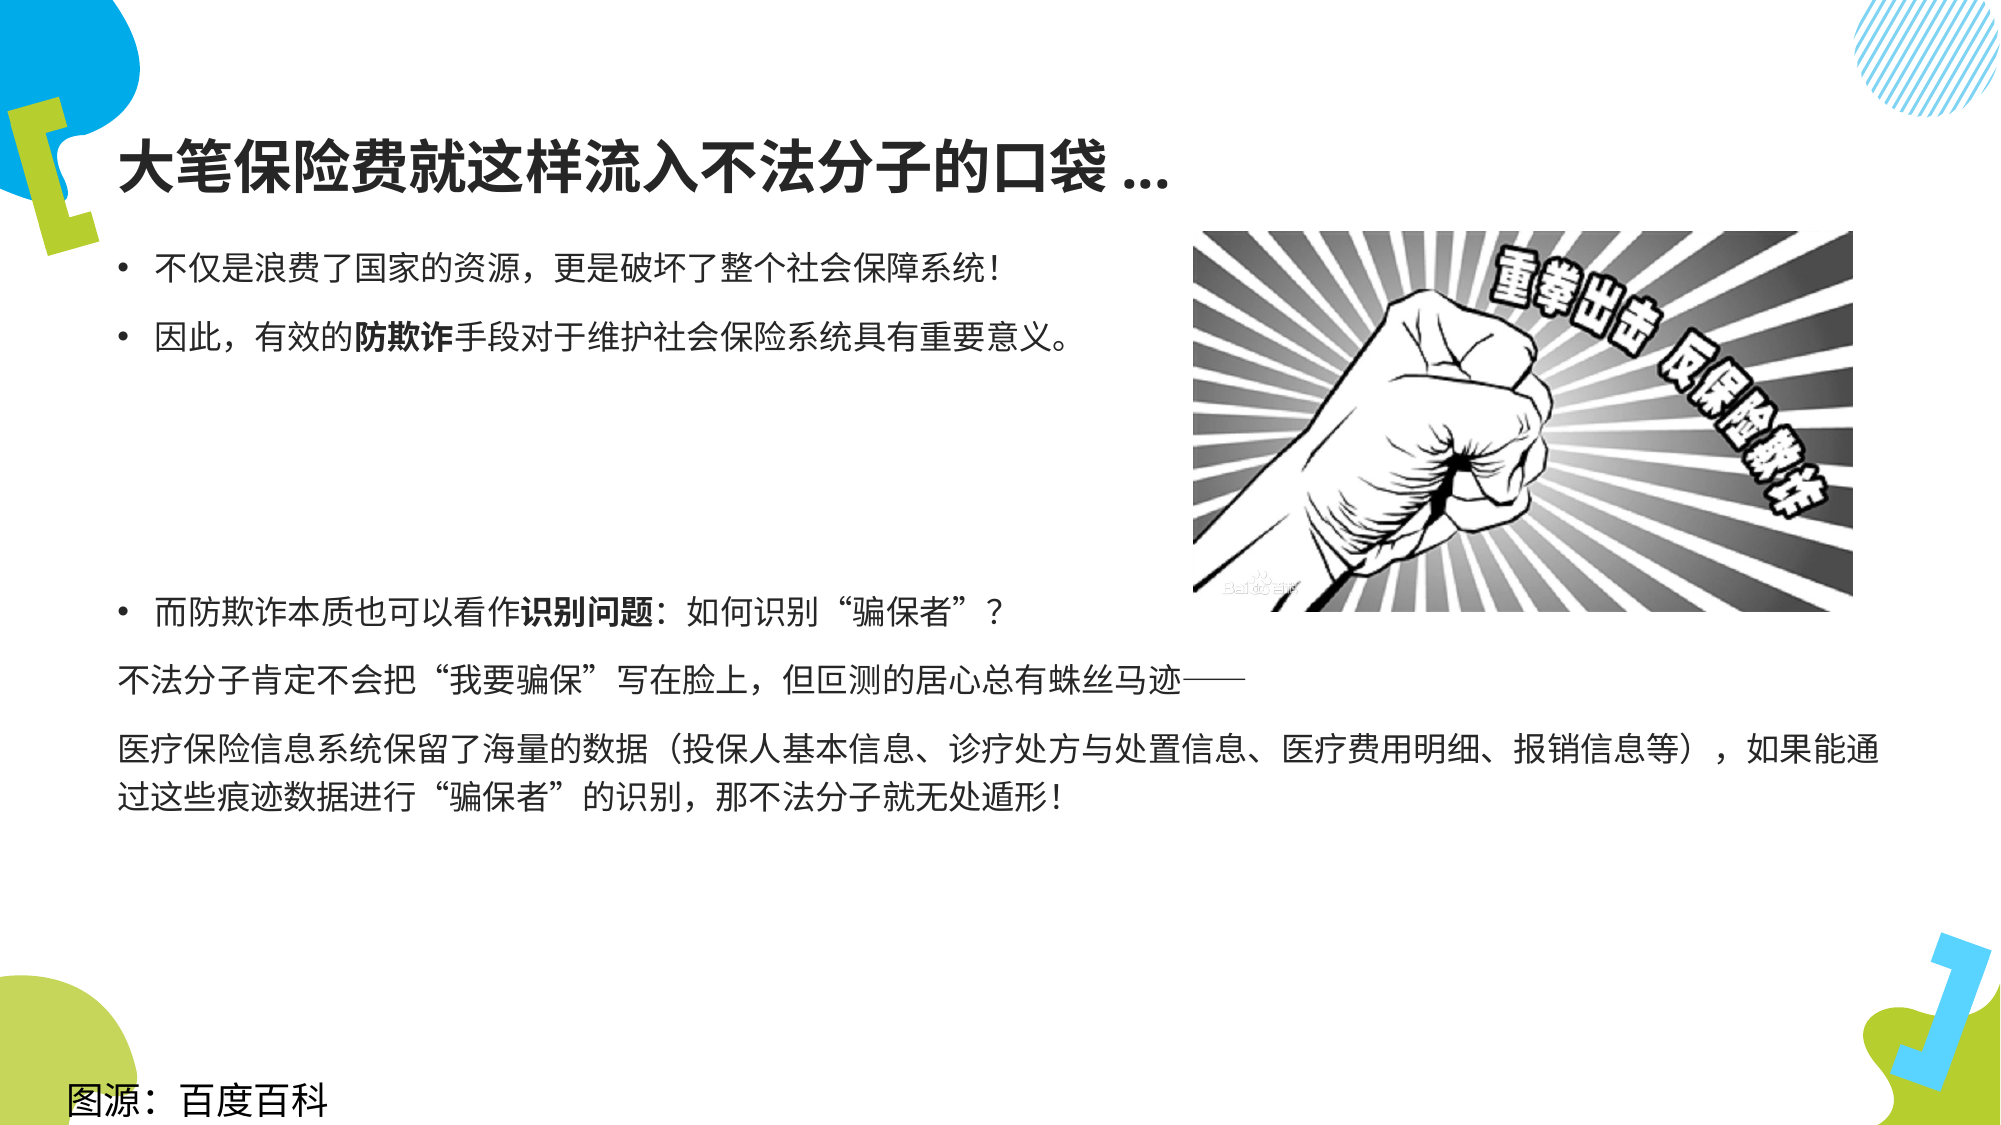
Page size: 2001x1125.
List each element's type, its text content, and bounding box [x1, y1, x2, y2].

text_box 图源：百度百科 [51, 1069, 909, 1125]
title 大笔保险费就这样流入不法分子的口袋... [102, 66, 1898, 209]
picture [1192, 231, 1853, 612]
list 不仅是浪费了国家的资源，更是破坏了整个社会保障系统！ 因此，有效的防欺诈手段对于维护社会保险系统具有重要意义。 而防欺诈本质也可以看作识别问题：如何识别“骗保者”？ 不法分子肯定不会把“我要骗保”写在脸上，但叵测的居心总有蛛丝马迹—— 医疗保险信息系统保留了海量的数据（投保人基本信息、诊疗处方与处置信息、医疗费用明细、报销信息等），如果能通过这些痕迹数据进行“骗保者”的识别，那不法分子就无处遁形！ [102, 231, 1898, 1035]
